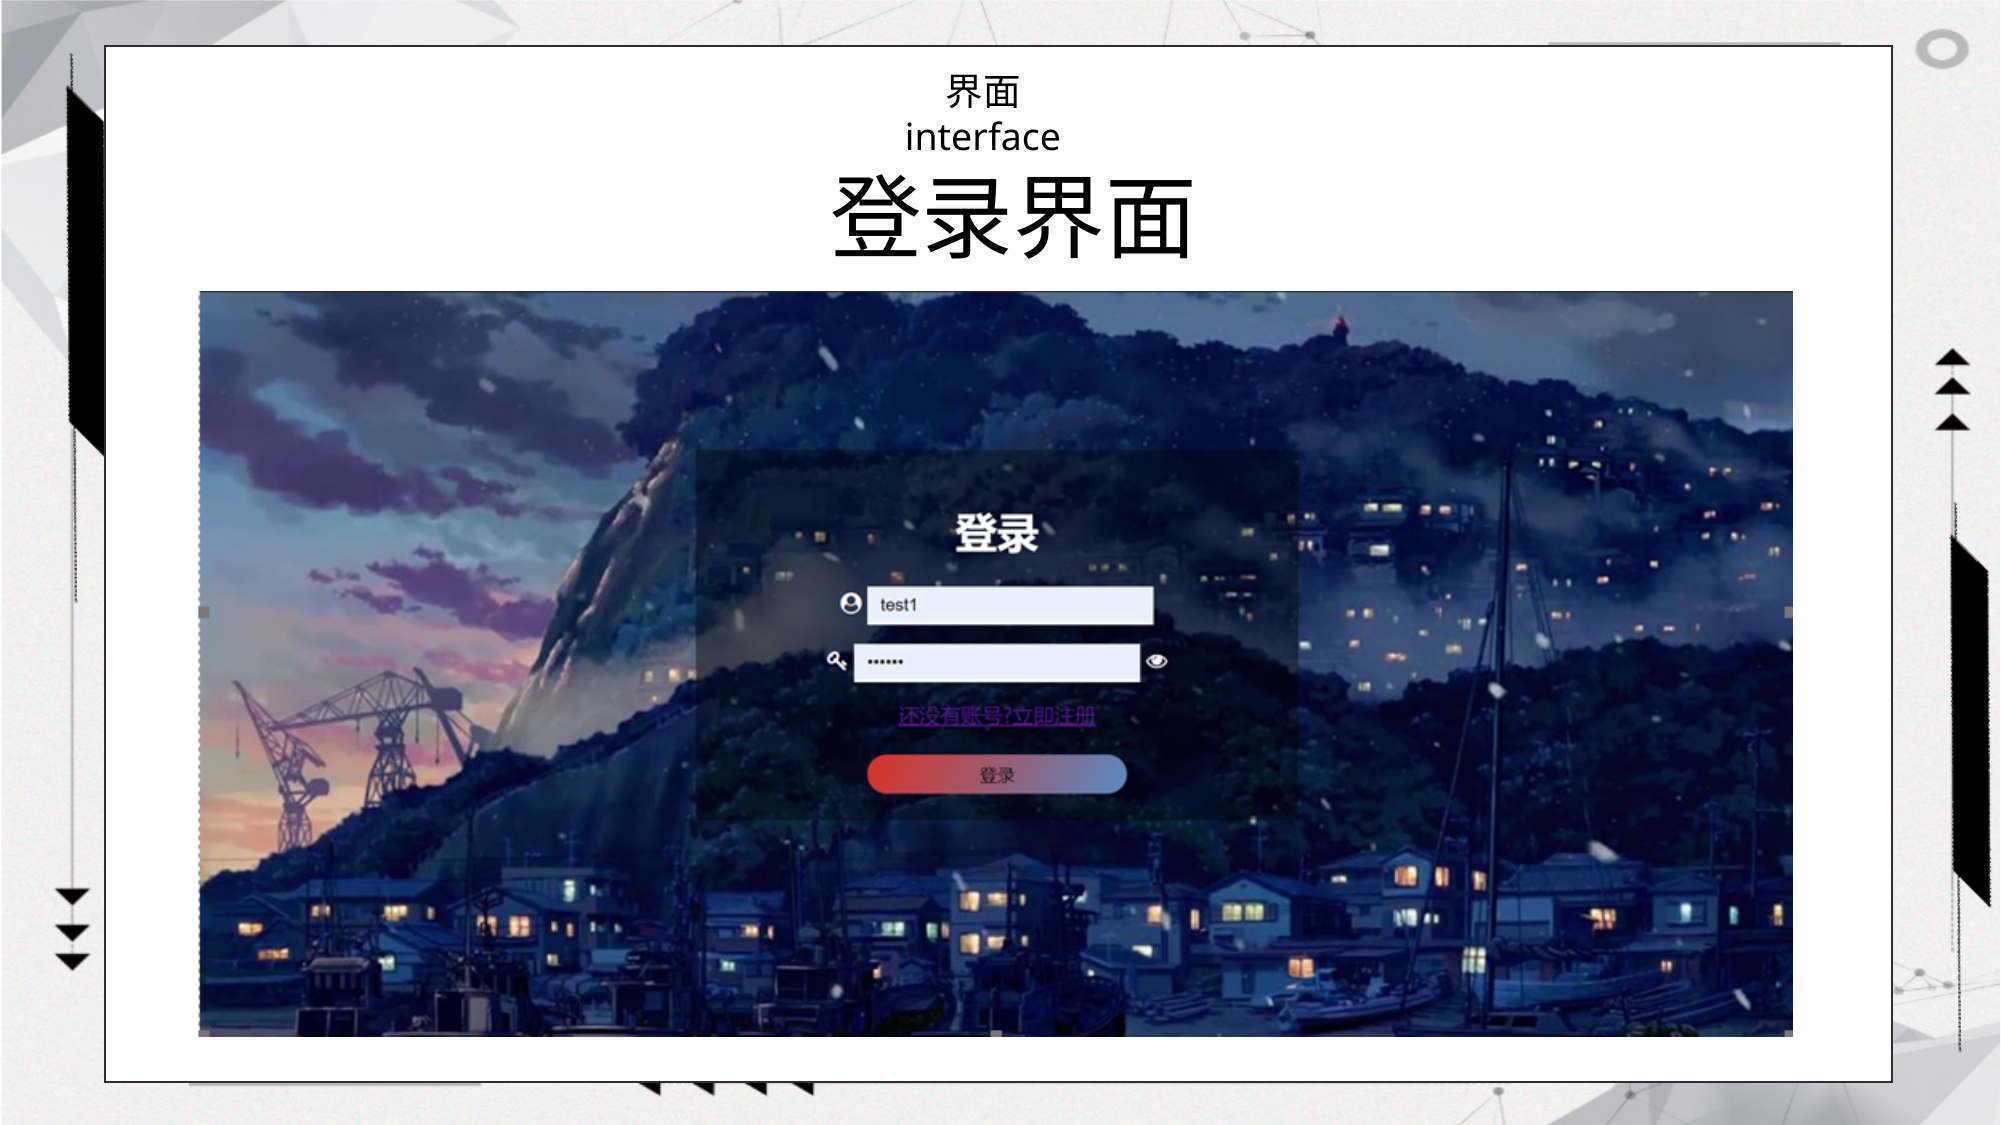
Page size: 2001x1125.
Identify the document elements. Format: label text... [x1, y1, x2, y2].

picture [0, 0, 2001, 1125]
title 登录界面 [151, 118, 1877, 326]
text_box 界面 interface [728, 60, 1238, 166]
